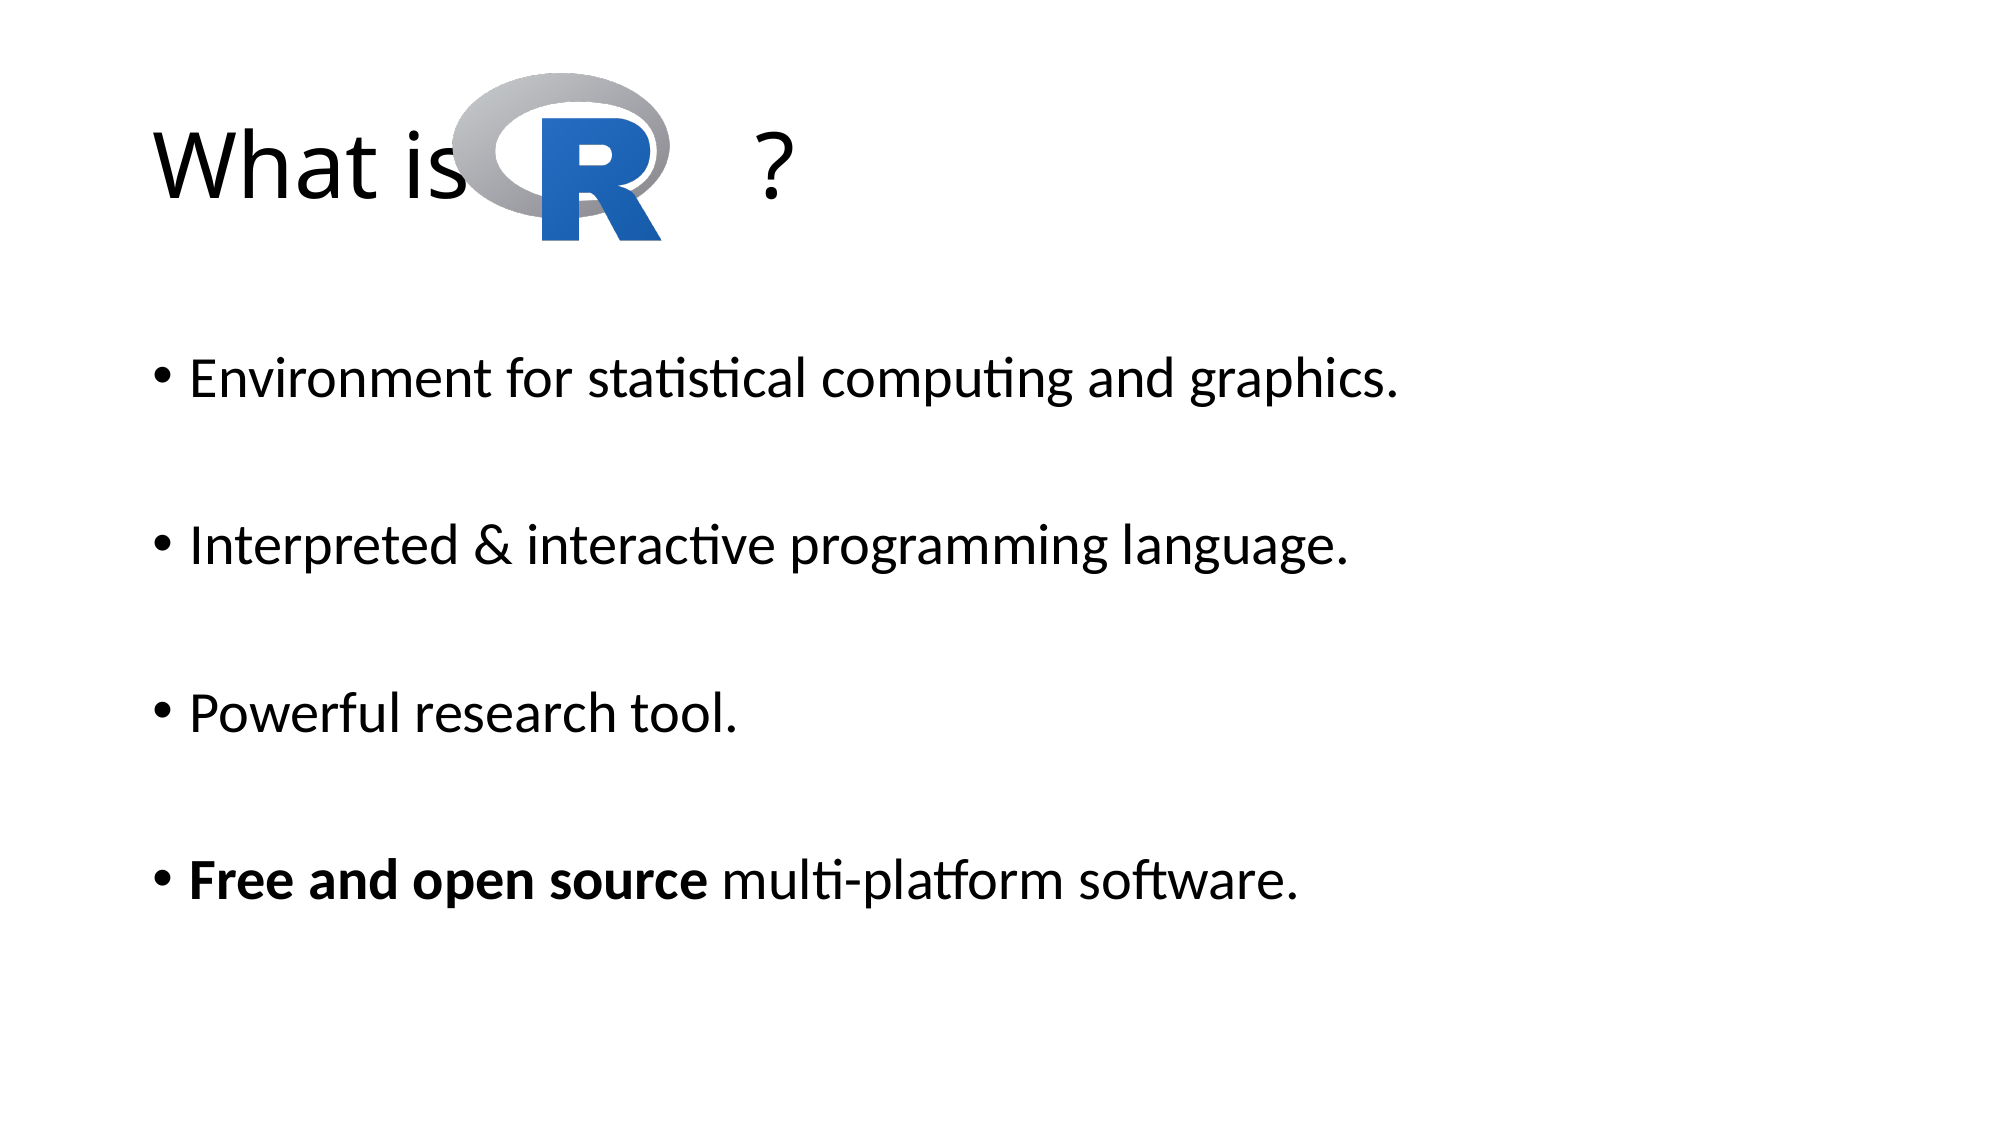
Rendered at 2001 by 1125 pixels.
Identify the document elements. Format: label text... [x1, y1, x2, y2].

list Environment for statistical computing and graphics. Interpreted & interactive programming language. Powerful research tool. Free and open source multi-platform software. [137, 339, 1863, 1053]
picture [452, 72, 670, 241]
title What is ? [137, 59, 1863, 278]
